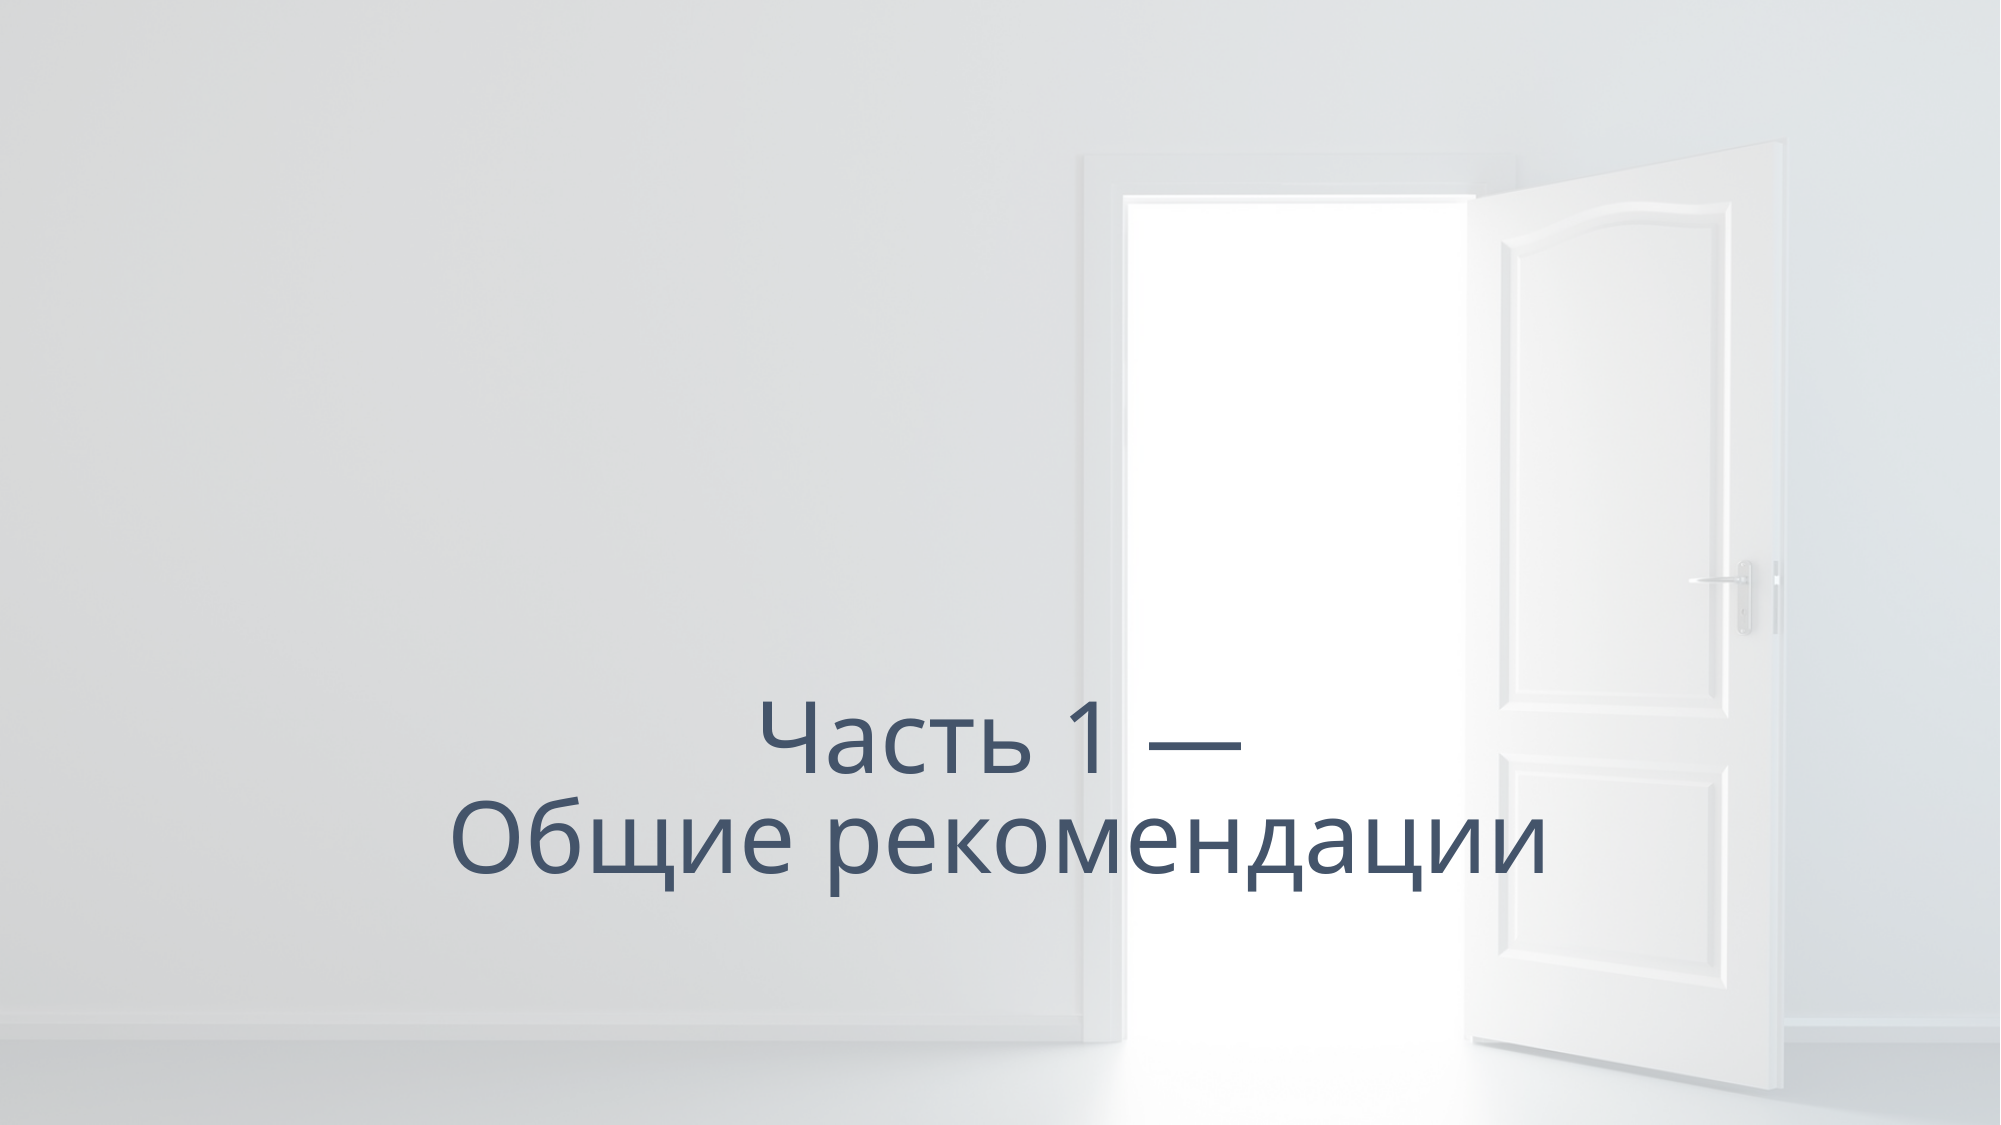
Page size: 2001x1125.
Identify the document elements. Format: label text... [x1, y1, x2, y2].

title Часть 1 — Общие рекомендации [99, 638, 1900, 901]
